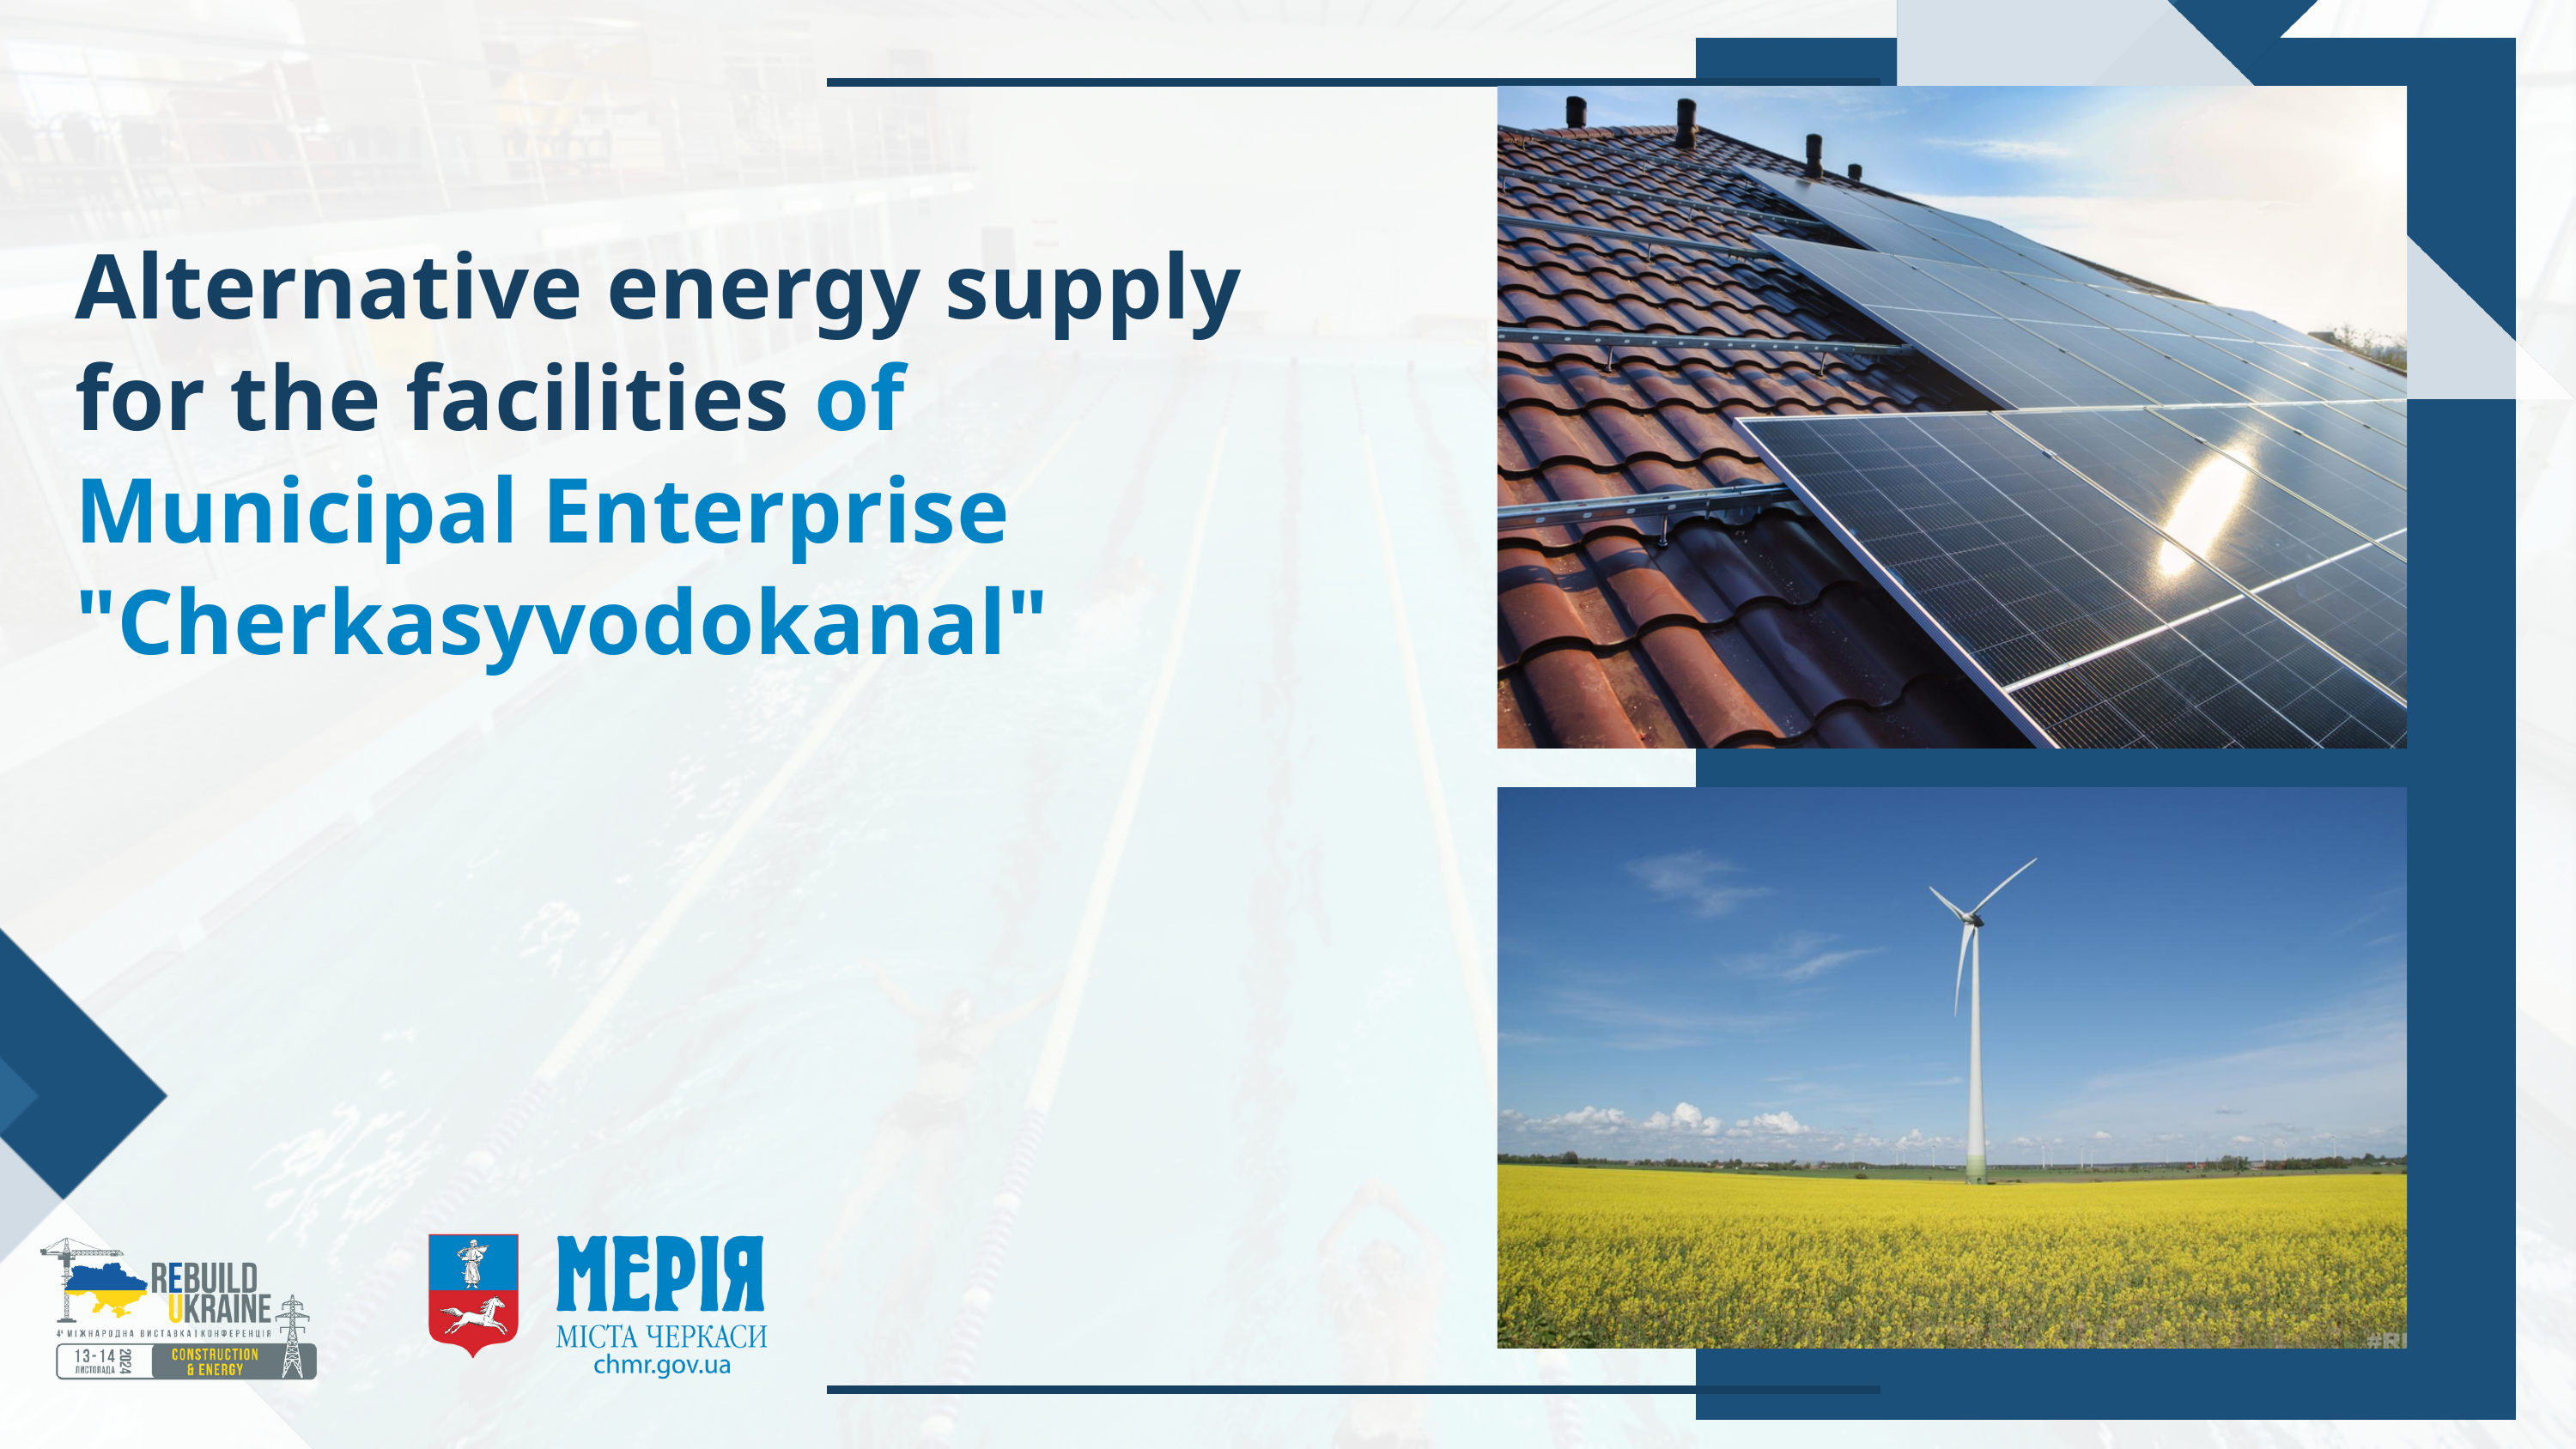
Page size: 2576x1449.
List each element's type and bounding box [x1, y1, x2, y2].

text_box [0, 0, 2576, 1449]
text_box [1695, 37, 2517, 1421]
text_box [406, 1210, 788, 1411]
text_box [826, 1385, 1880, 1395]
text_box [826, 77, 1881, 88]
